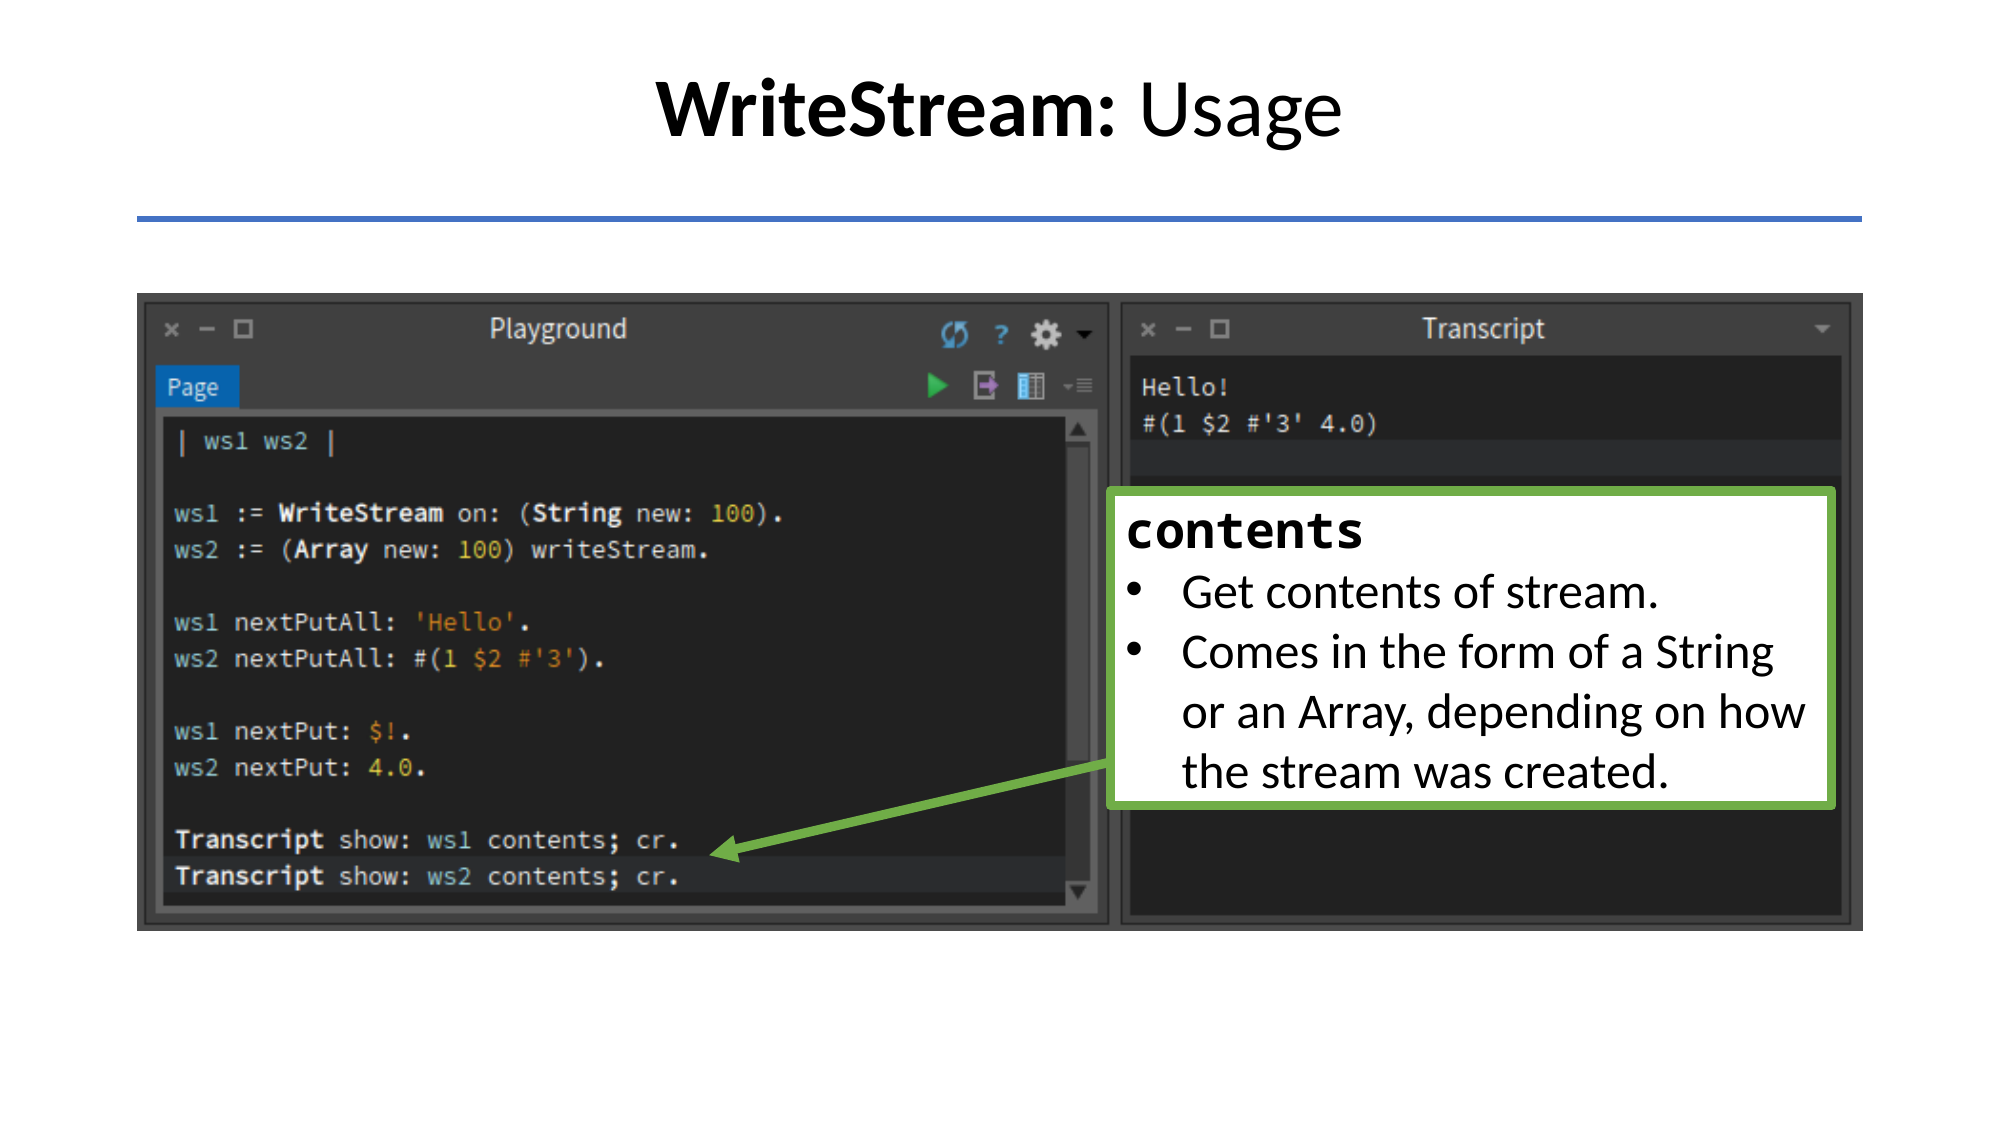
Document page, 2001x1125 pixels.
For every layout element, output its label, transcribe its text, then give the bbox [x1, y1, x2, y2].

text_box WriteStream: Usage [137, 1, 1863, 218]
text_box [709, 762, 1111, 856]
picture [137, 293, 1863, 931]
